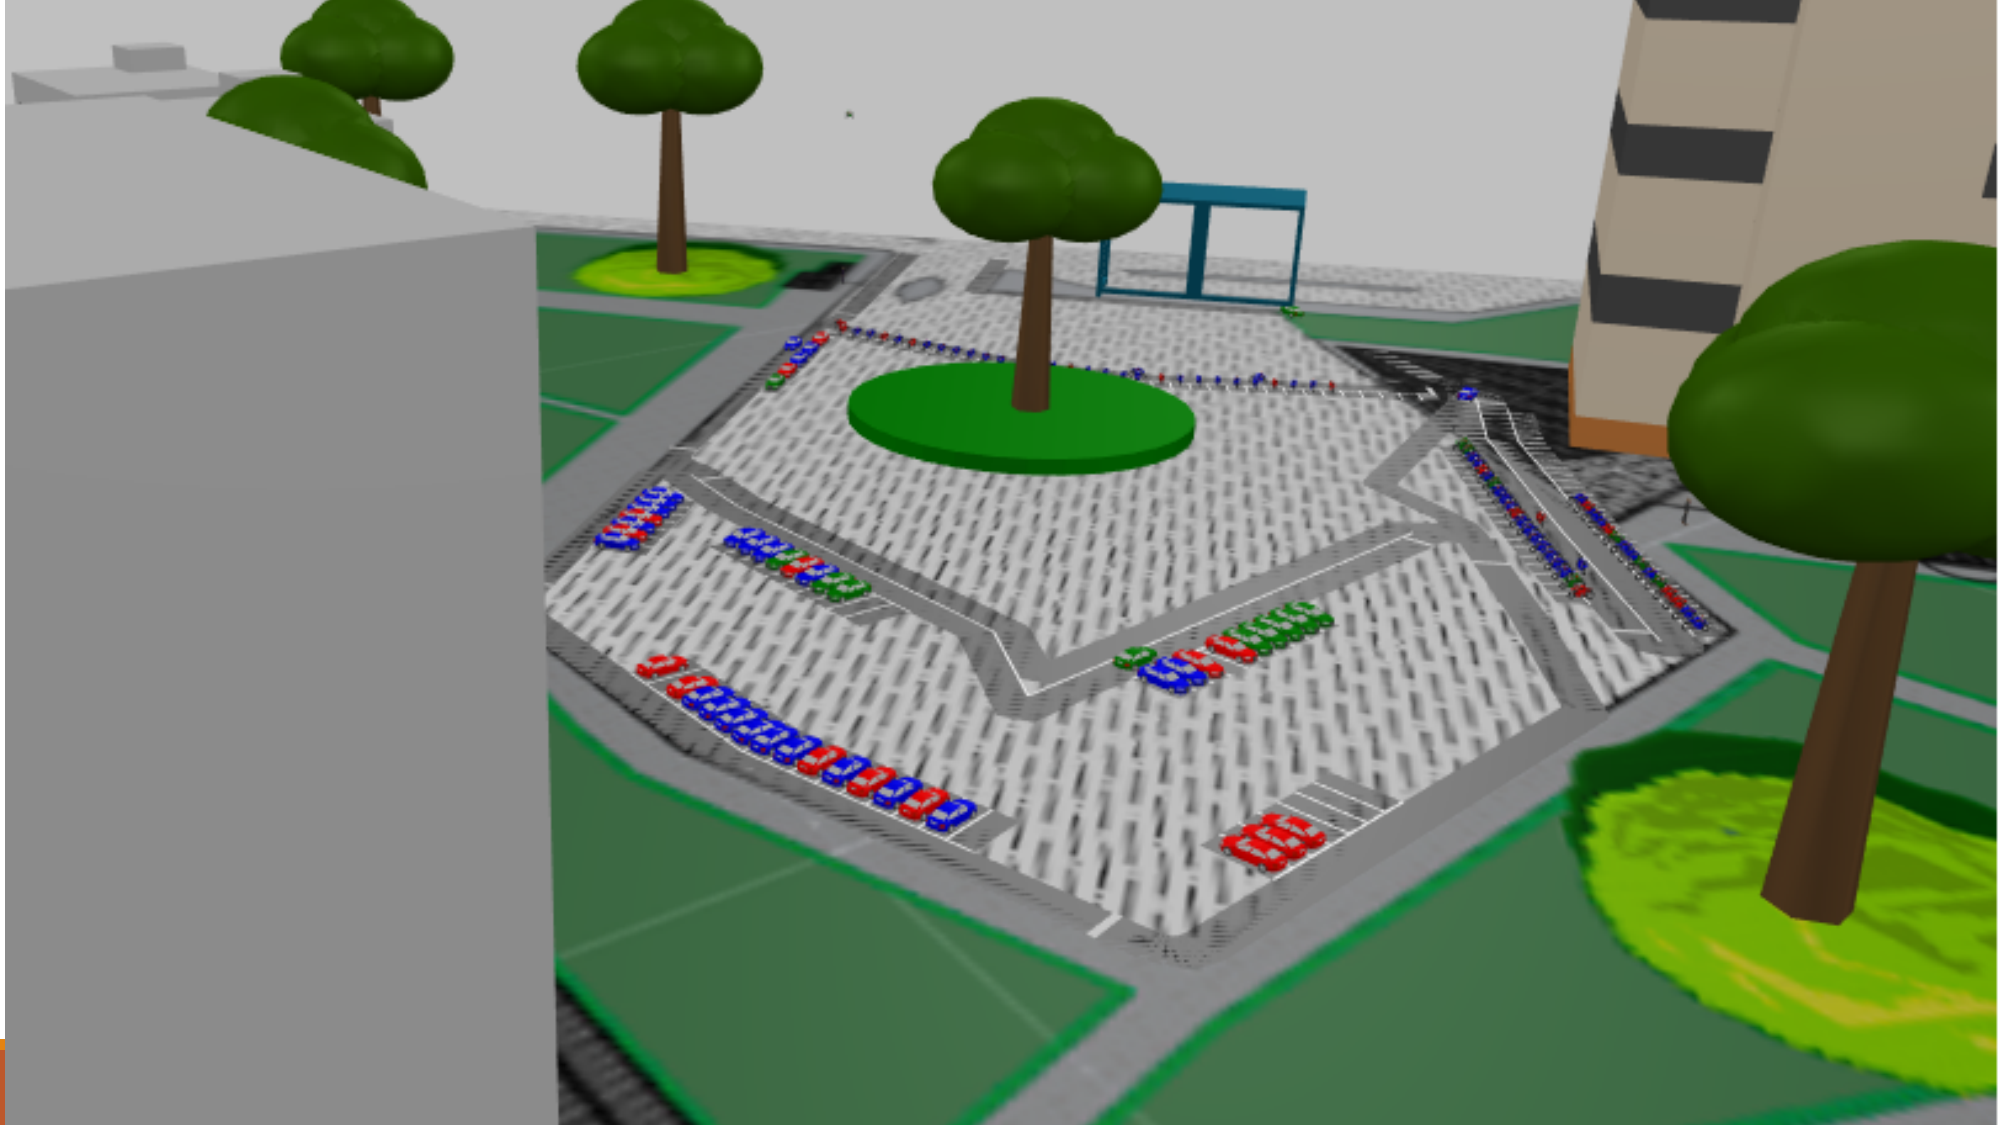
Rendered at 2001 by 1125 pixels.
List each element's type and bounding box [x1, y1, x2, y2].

list [4, 0, 2000, 1125]
